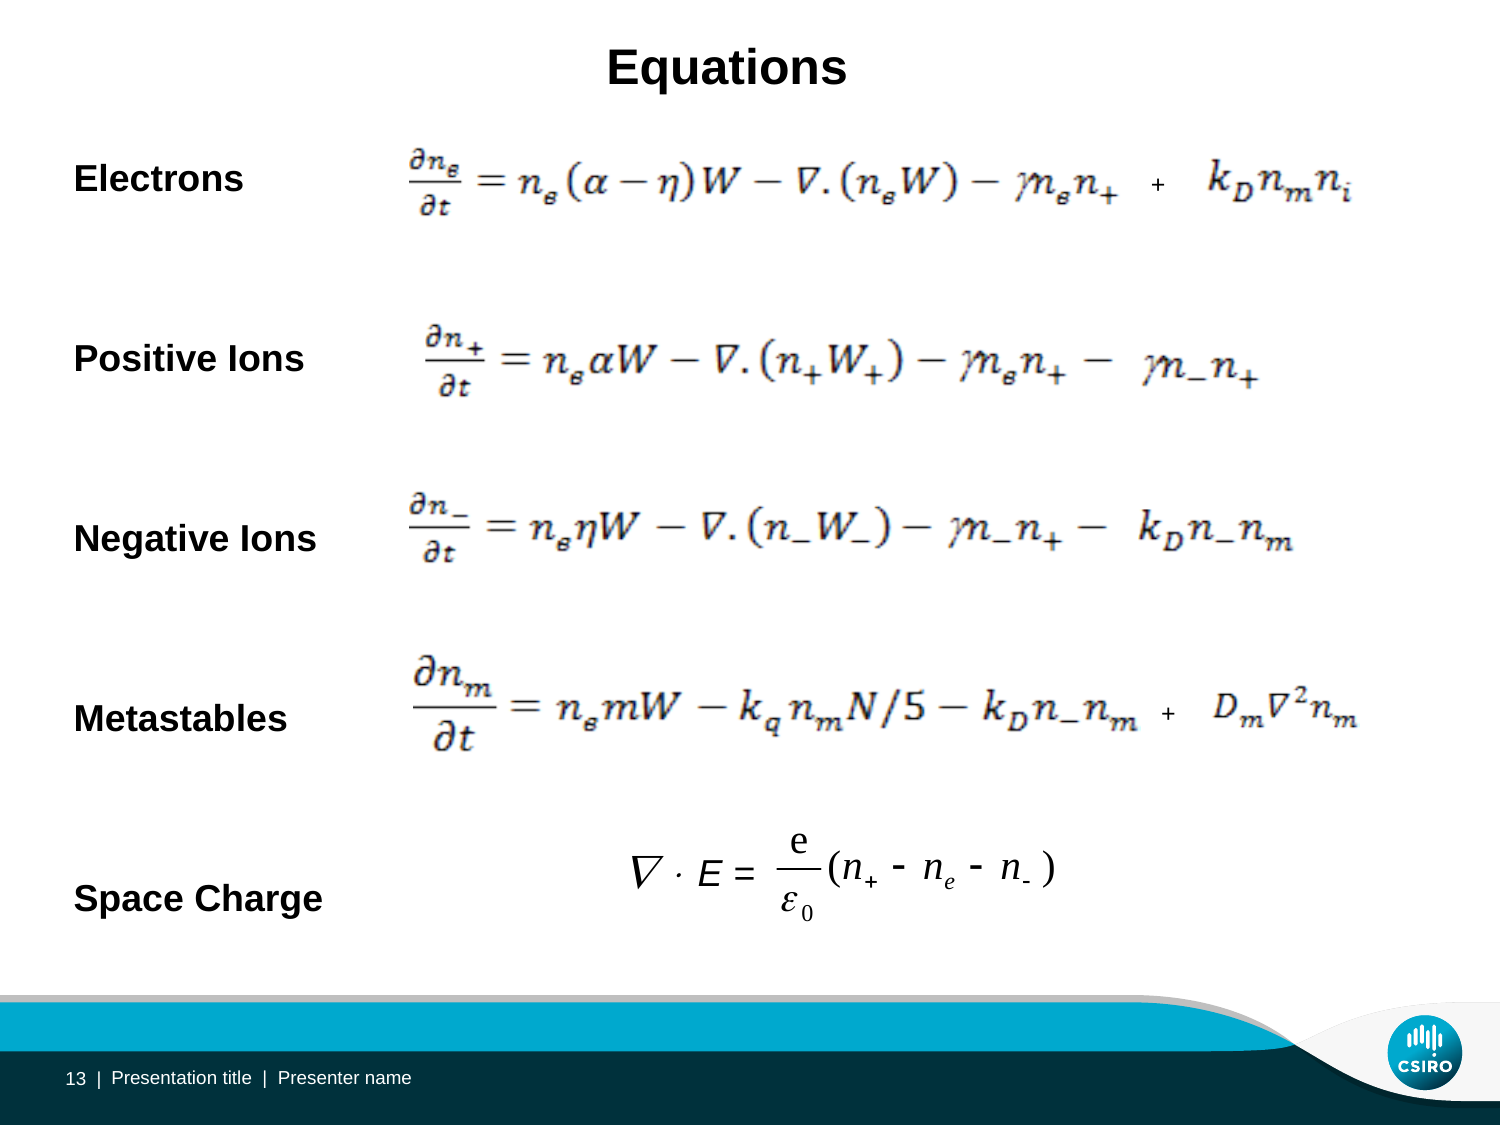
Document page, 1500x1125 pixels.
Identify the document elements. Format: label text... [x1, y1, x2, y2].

picture [1195, 151, 1356, 206]
picture [408, 146, 1124, 223]
picture [408, 489, 1411, 574]
footer Presentation title | Presenter name [111, 1066, 1110, 1088]
picture [413, 650, 1141, 756]
text_box   E = [609, 842, 764, 902]
text_box Electrons Positive Ions Negative Ions Metastables Space Charge [58, 146, 339, 972]
text_box + [1126, 148, 1181, 209]
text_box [769, 813, 1065, 932]
picture [425, 321, 1322, 412]
text_box Equations [591, 27, 864, 103]
text_box + [1145, 677, 1191, 738]
picture [1203, 684, 1361, 732]
slide_number 13 | [54, 1066, 102, 1088]
